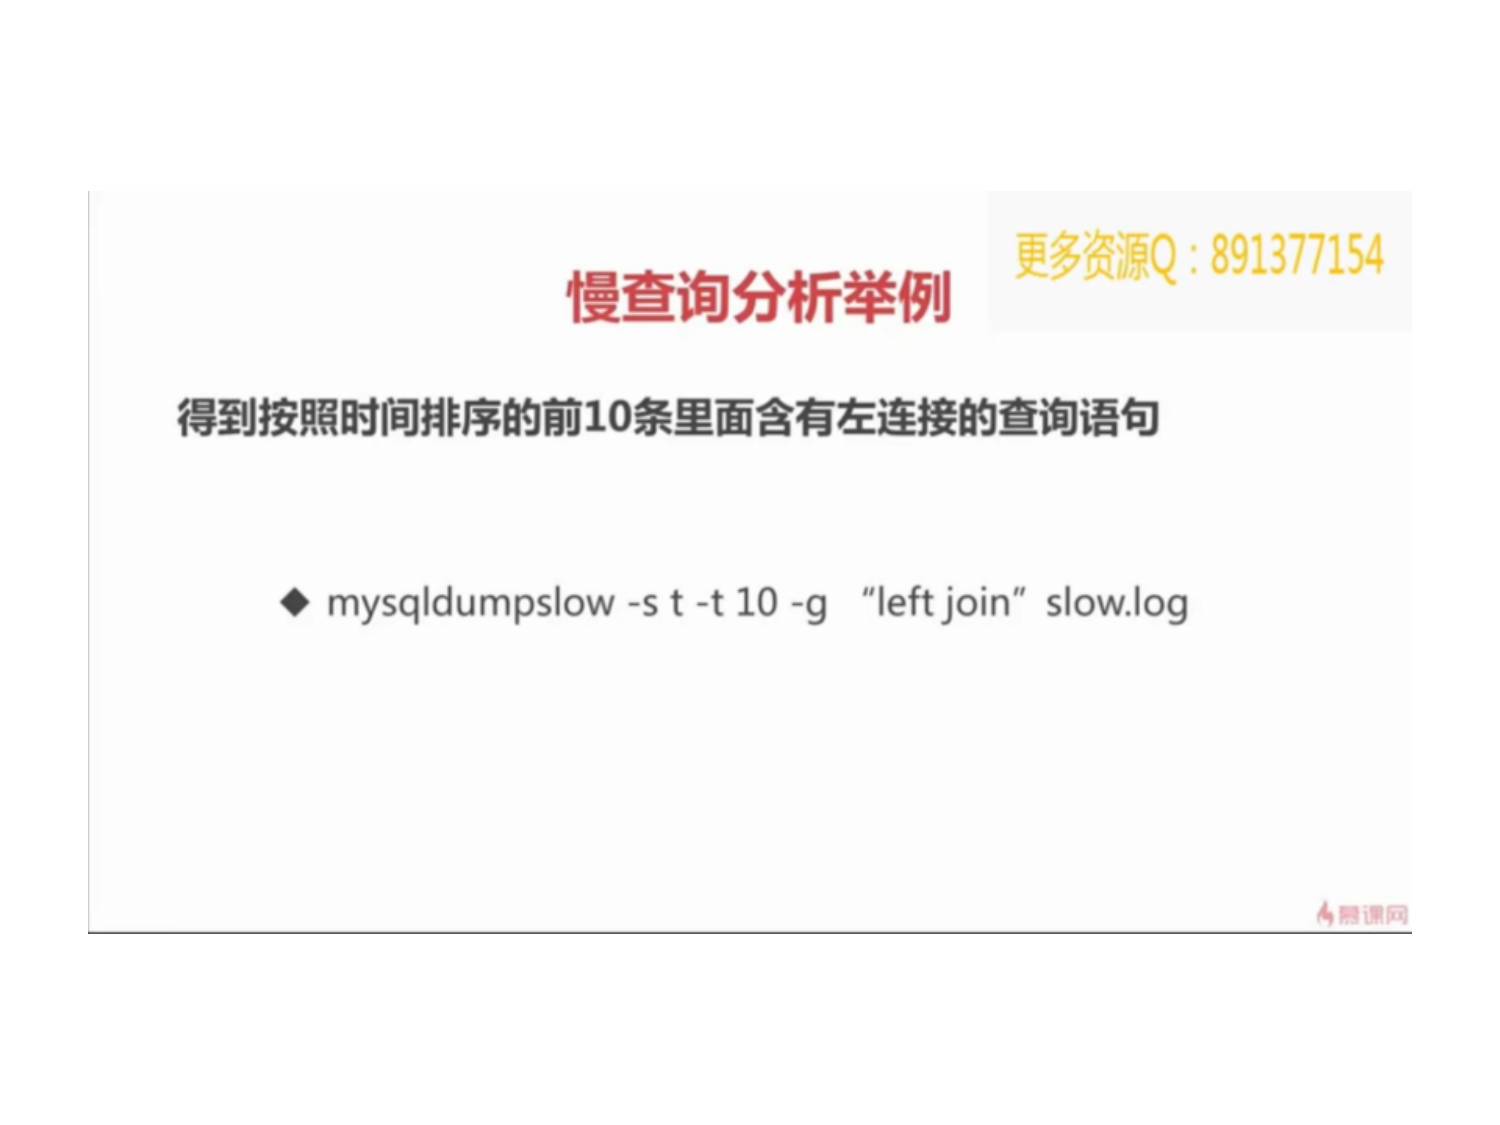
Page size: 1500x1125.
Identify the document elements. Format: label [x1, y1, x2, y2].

picture [87, 191, 1412, 934]
